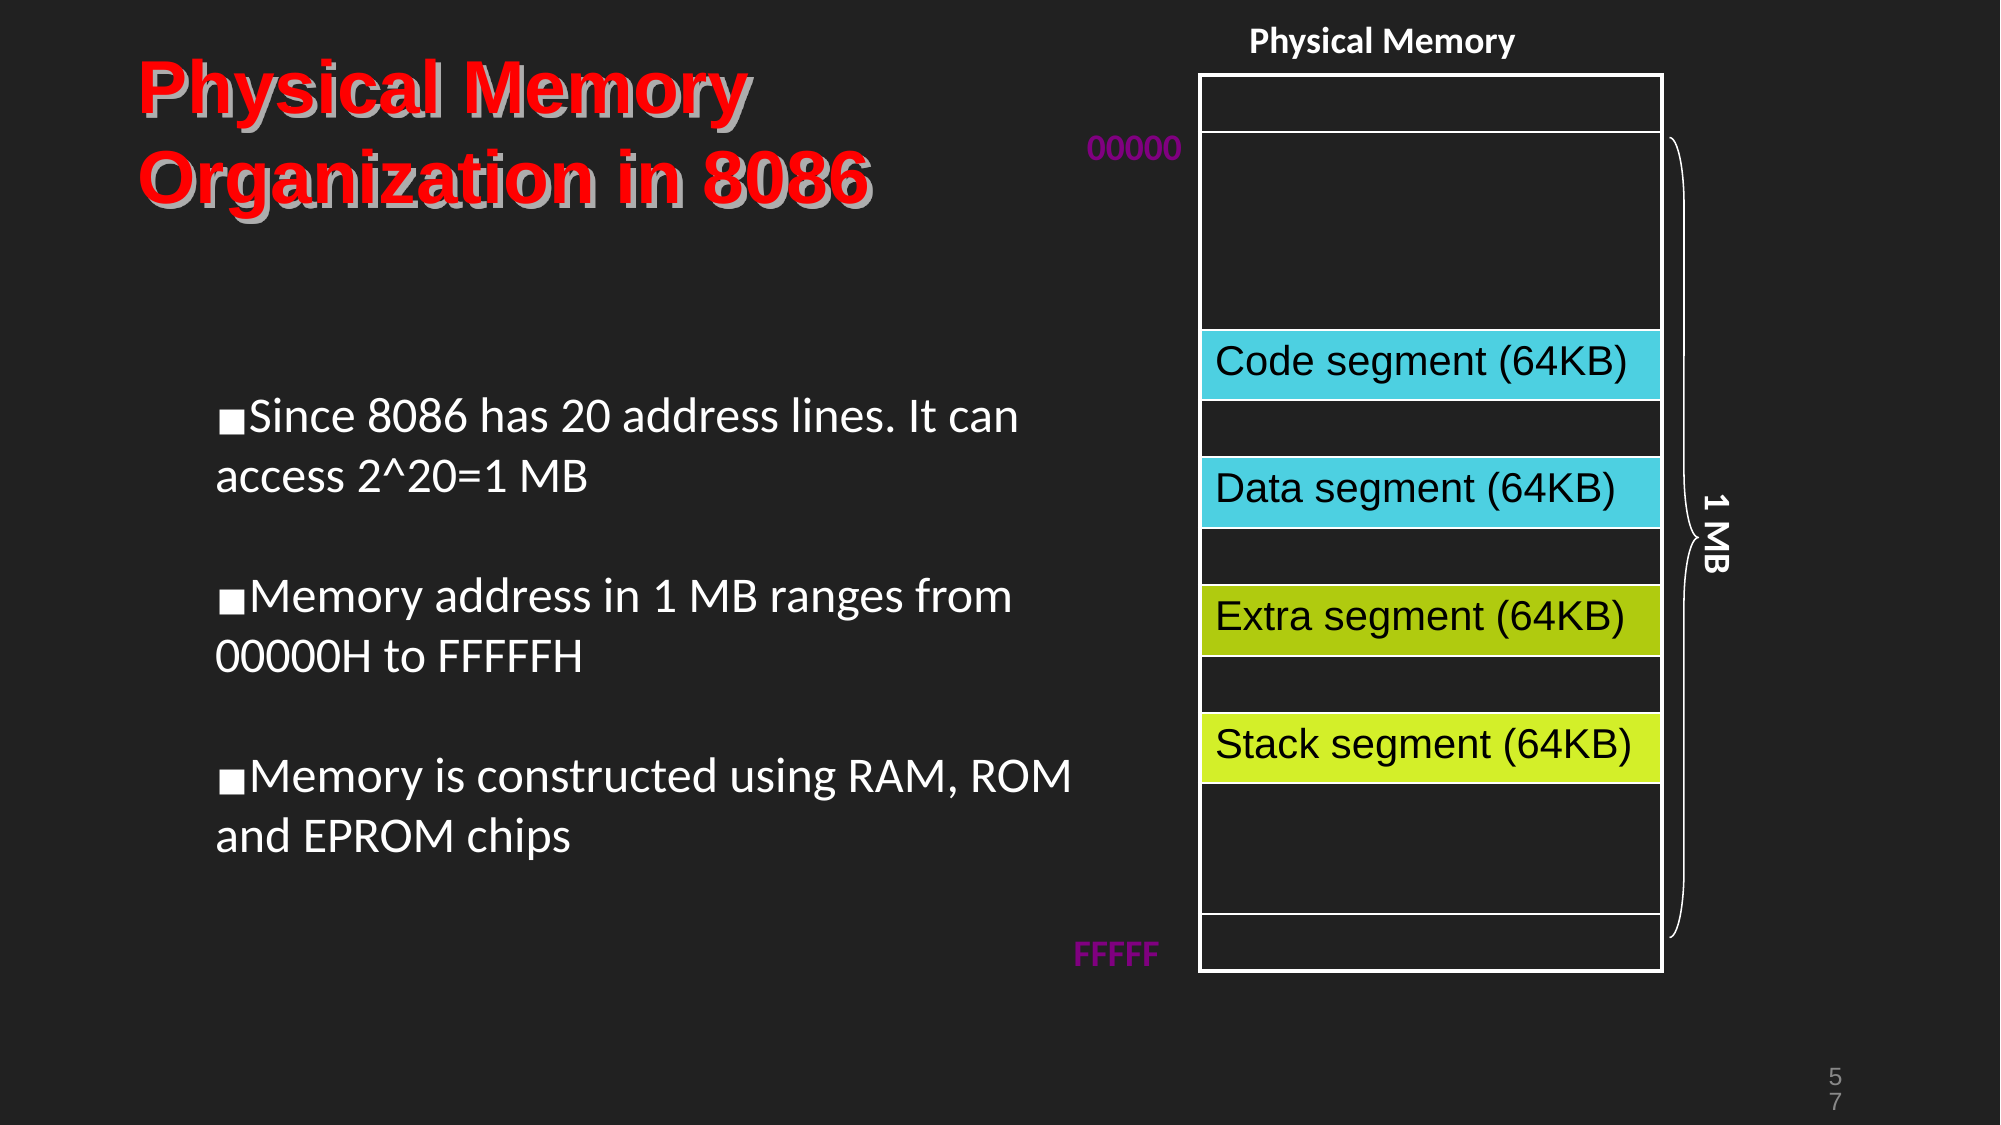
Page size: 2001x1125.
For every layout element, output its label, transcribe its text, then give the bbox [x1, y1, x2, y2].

table_cell Extra segment (64KB) [1202, 586, 1660, 655]
table_cell [1202, 657, 1660, 712]
table_header [1202, 77, 1660, 131]
title Physical Memory Organization in 8086 [137, 38, 1061, 264]
table_cell Code segment (64KB) [1202, 331, 1660, 399]
table_cell Stack segment (64KB) [1202, 714, 1660, 782]
table_cell Data segment (64KB) [1202, 458, 1660, 527]
table_cell [1202, 133, 1660, 329]
text_box Physical Memory [1234, 8, 1722, 69]
text_box 1 MB [1690, 477, 1750, 603]
text_box Since 8086 has 20 address lines. It can access 2^20=1 MB Memory address in 1 MB ranges from 00000H to FFFFFH Memory is constructed using RAM, ROM and EPROM chips [199, 374, 1149, 875]
text_box 00000 [1071, 115, 1210, 176]
table_cell [1202, 401, 1660, 456]
table_cell [1202, 915, 1660, 969]
table_cell [1202, 784, 1660, 913]
slide_number ‹#› [1828, 1060, 1854, 1125]
text_box [1669, 137, 1690, 938]
text_box FFFFF [1058, 921, 1222, 981]
table_cell [1202, 529, 1660, 584]
